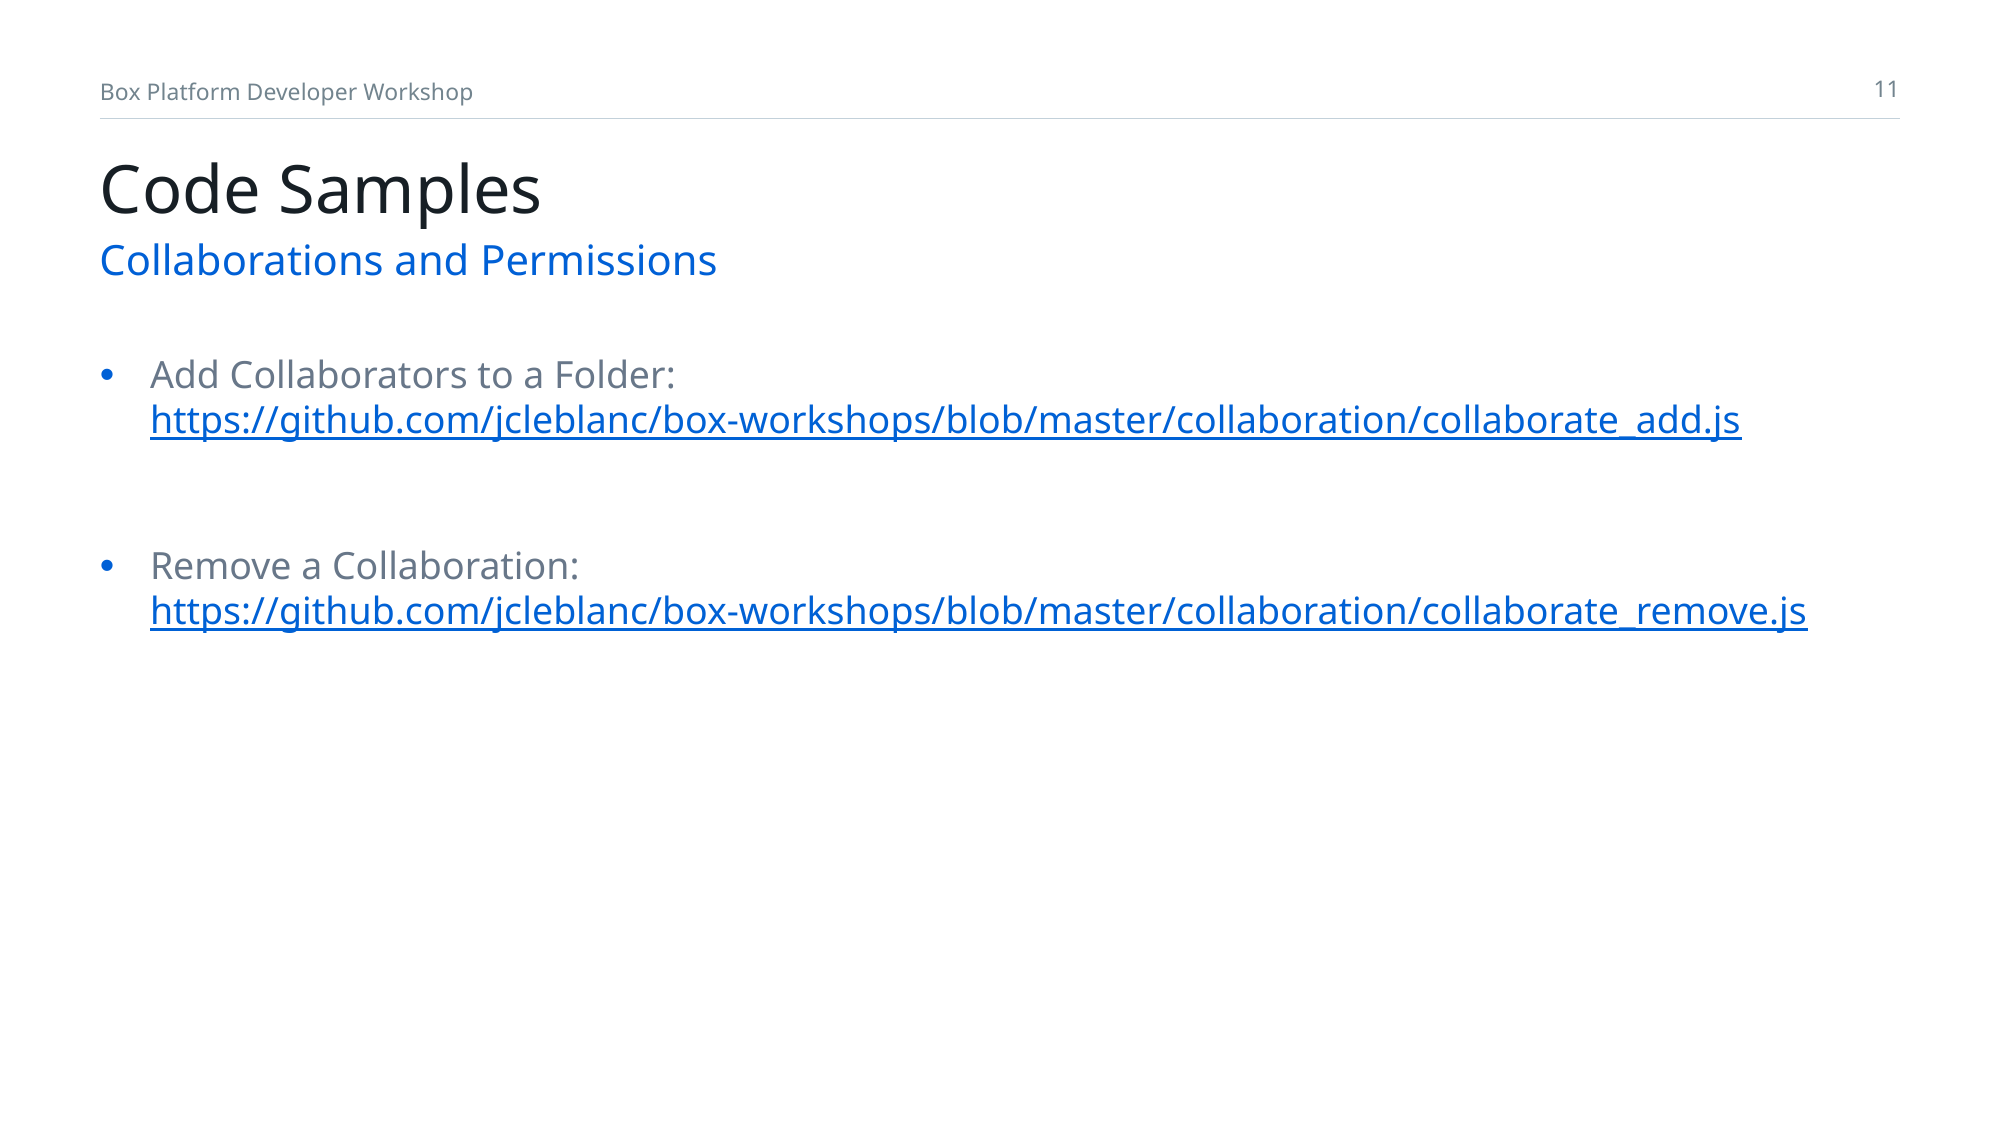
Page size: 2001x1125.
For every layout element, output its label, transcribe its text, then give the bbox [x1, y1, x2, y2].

list Add Collaborators to a Folder: https://github.com/jcleblanc/box-workshops/blob/master/collaboration/collaborate_add.js Remove a Collaboration: https://github.com/jcleblanc/box-workshops/blob/master/collaboration/collaborate_remove.js [99, 343, 1902, 975]
list Collaborations and Permissions [99, 233, 1900, 317]
title Code Samples [99, 147, 1900, 233]
